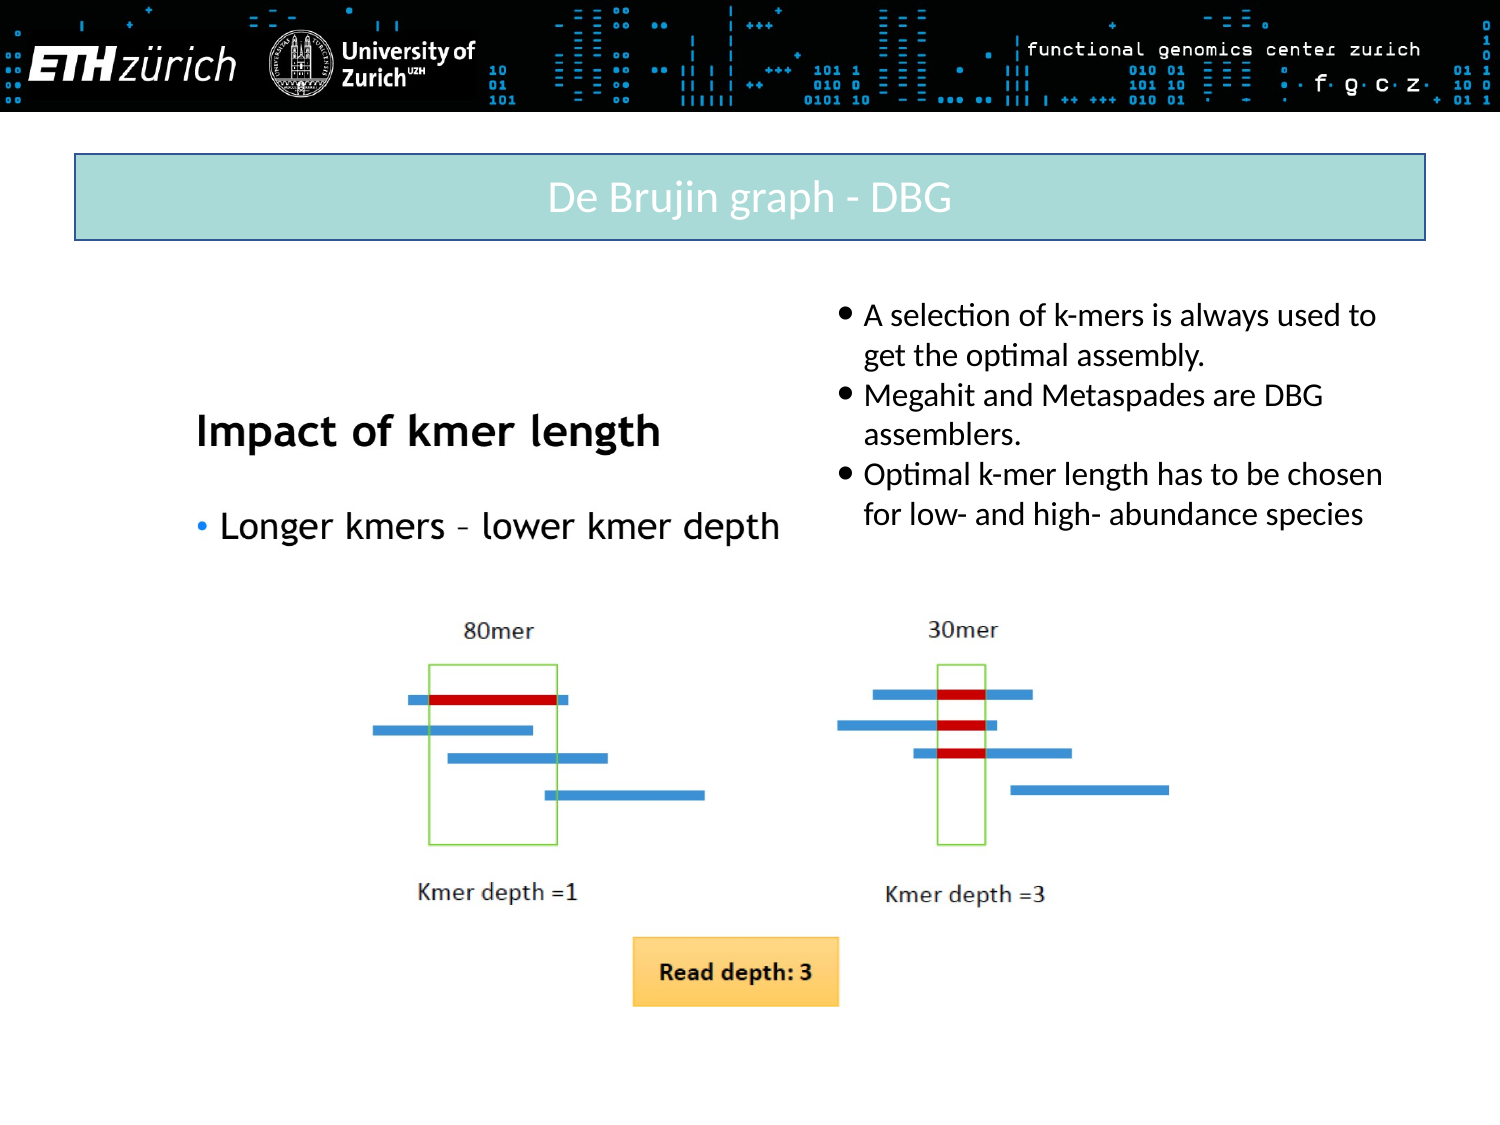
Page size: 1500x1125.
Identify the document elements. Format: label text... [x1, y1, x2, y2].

text_box [197, 413, 1170, 1007]
text_box A selection of k-mers is always used to get the optimal assembly. Megahit and Metaspades are DBG assemblers. Optimal k-mer length has to be chosen for low- and high- abundance species [833, 291, 1425, 533]
text_box De Brujin graph - DBG [74, 153, 1426, 241]
picture [0, 0, 1500, 112]
